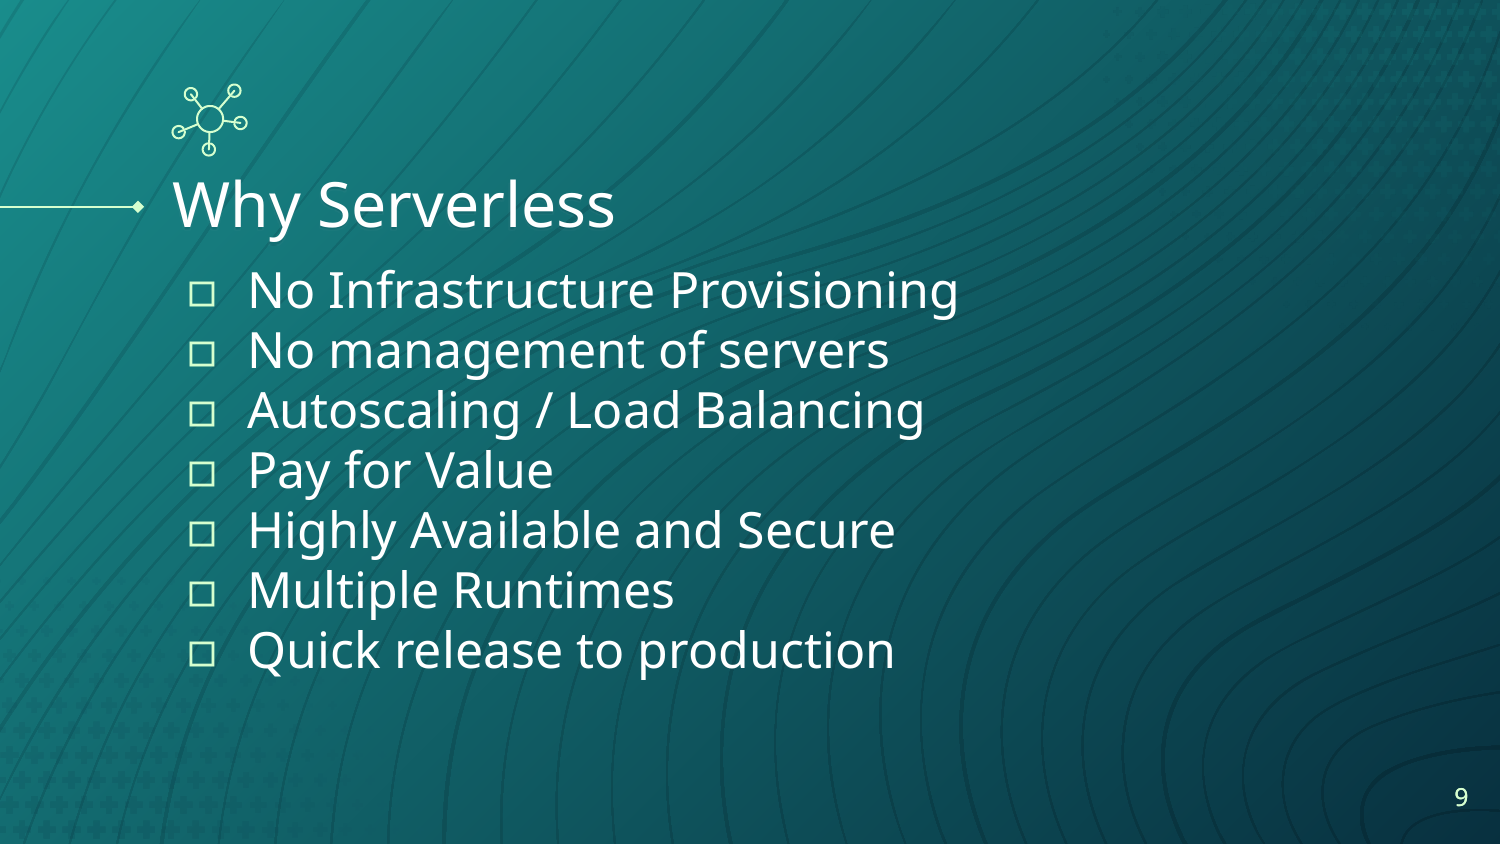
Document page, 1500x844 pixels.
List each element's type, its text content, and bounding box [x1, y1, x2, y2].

slide_number ‹#› [1378, 766, 1469, 832]
list No Infrastructure Provisioning No management of servers Autoscaling / Load Balancing Pay for Value Highly Available and Secure Multiple Runtimes Quick release to production [172, 258, 1353, 702]
title Why Serverless [172, 174, 1353, 240]
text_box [172, 84, 247, 156]
